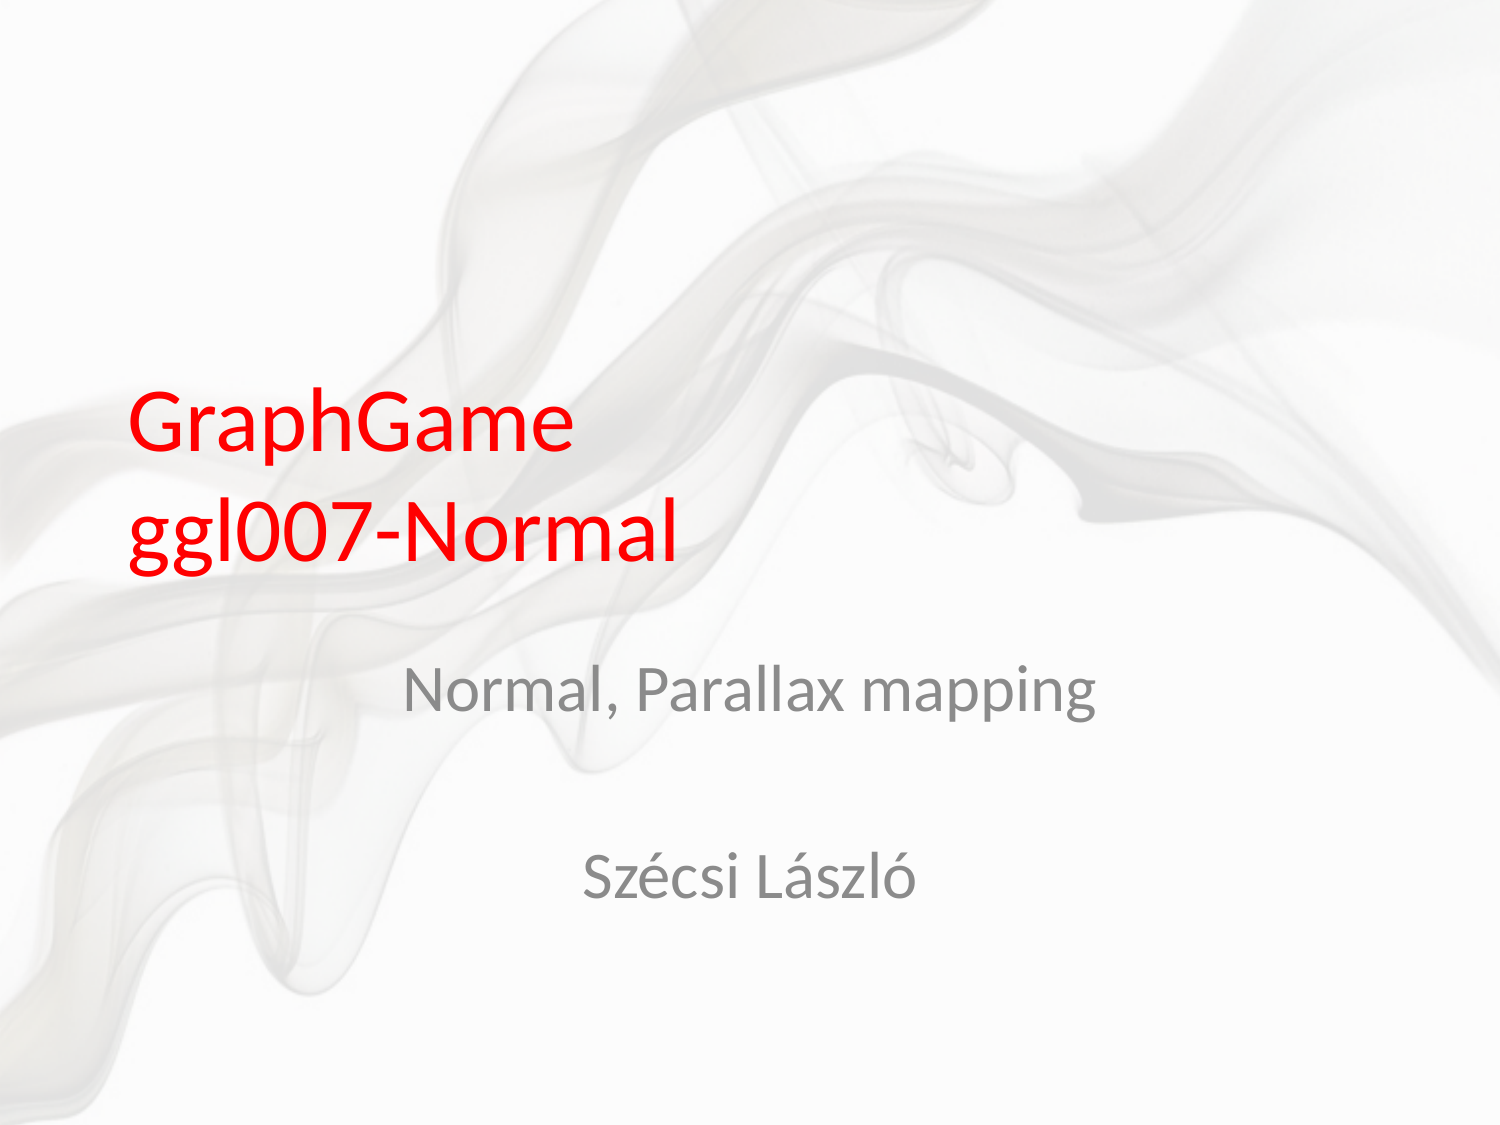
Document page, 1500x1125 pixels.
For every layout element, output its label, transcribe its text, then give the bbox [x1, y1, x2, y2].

subtitle Normal, Parallax mapping Szécsi László [225, 637, 1275, 925]
title GraphGame ggl007-Normal [112, 349, 1388, 591]
